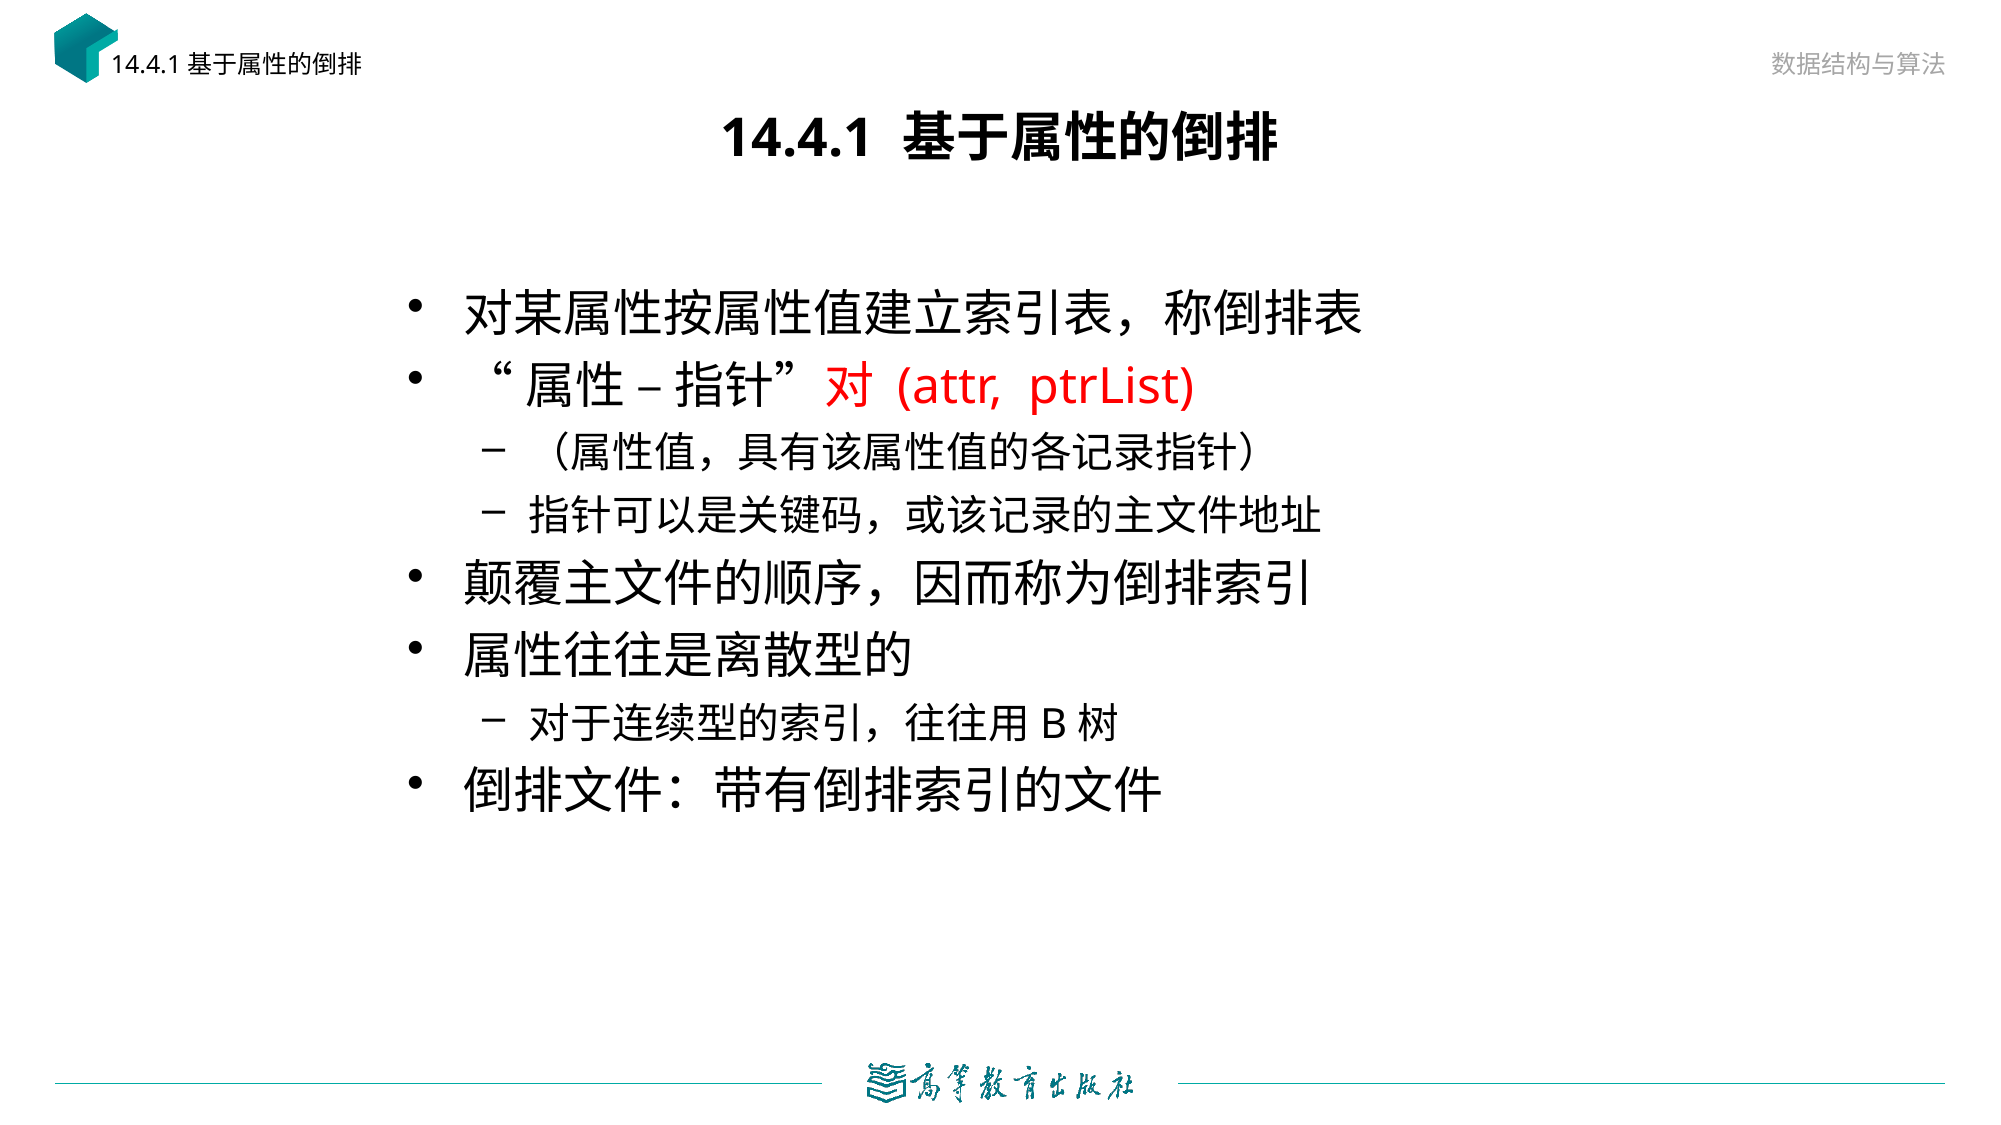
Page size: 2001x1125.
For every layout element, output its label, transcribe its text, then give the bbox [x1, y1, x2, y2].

title 14.4.1 基于属性的倒排 [137, 92, 1863, 178]
list 数据结构与算法 [1115, 32, 1962, 86]
picture [867, 1063, 1133, 1103]
subtitle 14.4.1基于属性的倒排 [95, 44, 894, 99]
text_box 对某属性按属性值建立索引表，称倒排表 “属性 – 指针”对 (attr, ptrList) （属性值，具有该属性值的各记录指针） 指针可以是关键码，或该记录的主文件地址 颠覆主文件的顺序，因而称为倒排索引 属性往往是离散型的 对于连续型的索引，往往用B树 倒排文件：带有倒排索引的文件 [392, 273, 1695, 852]
